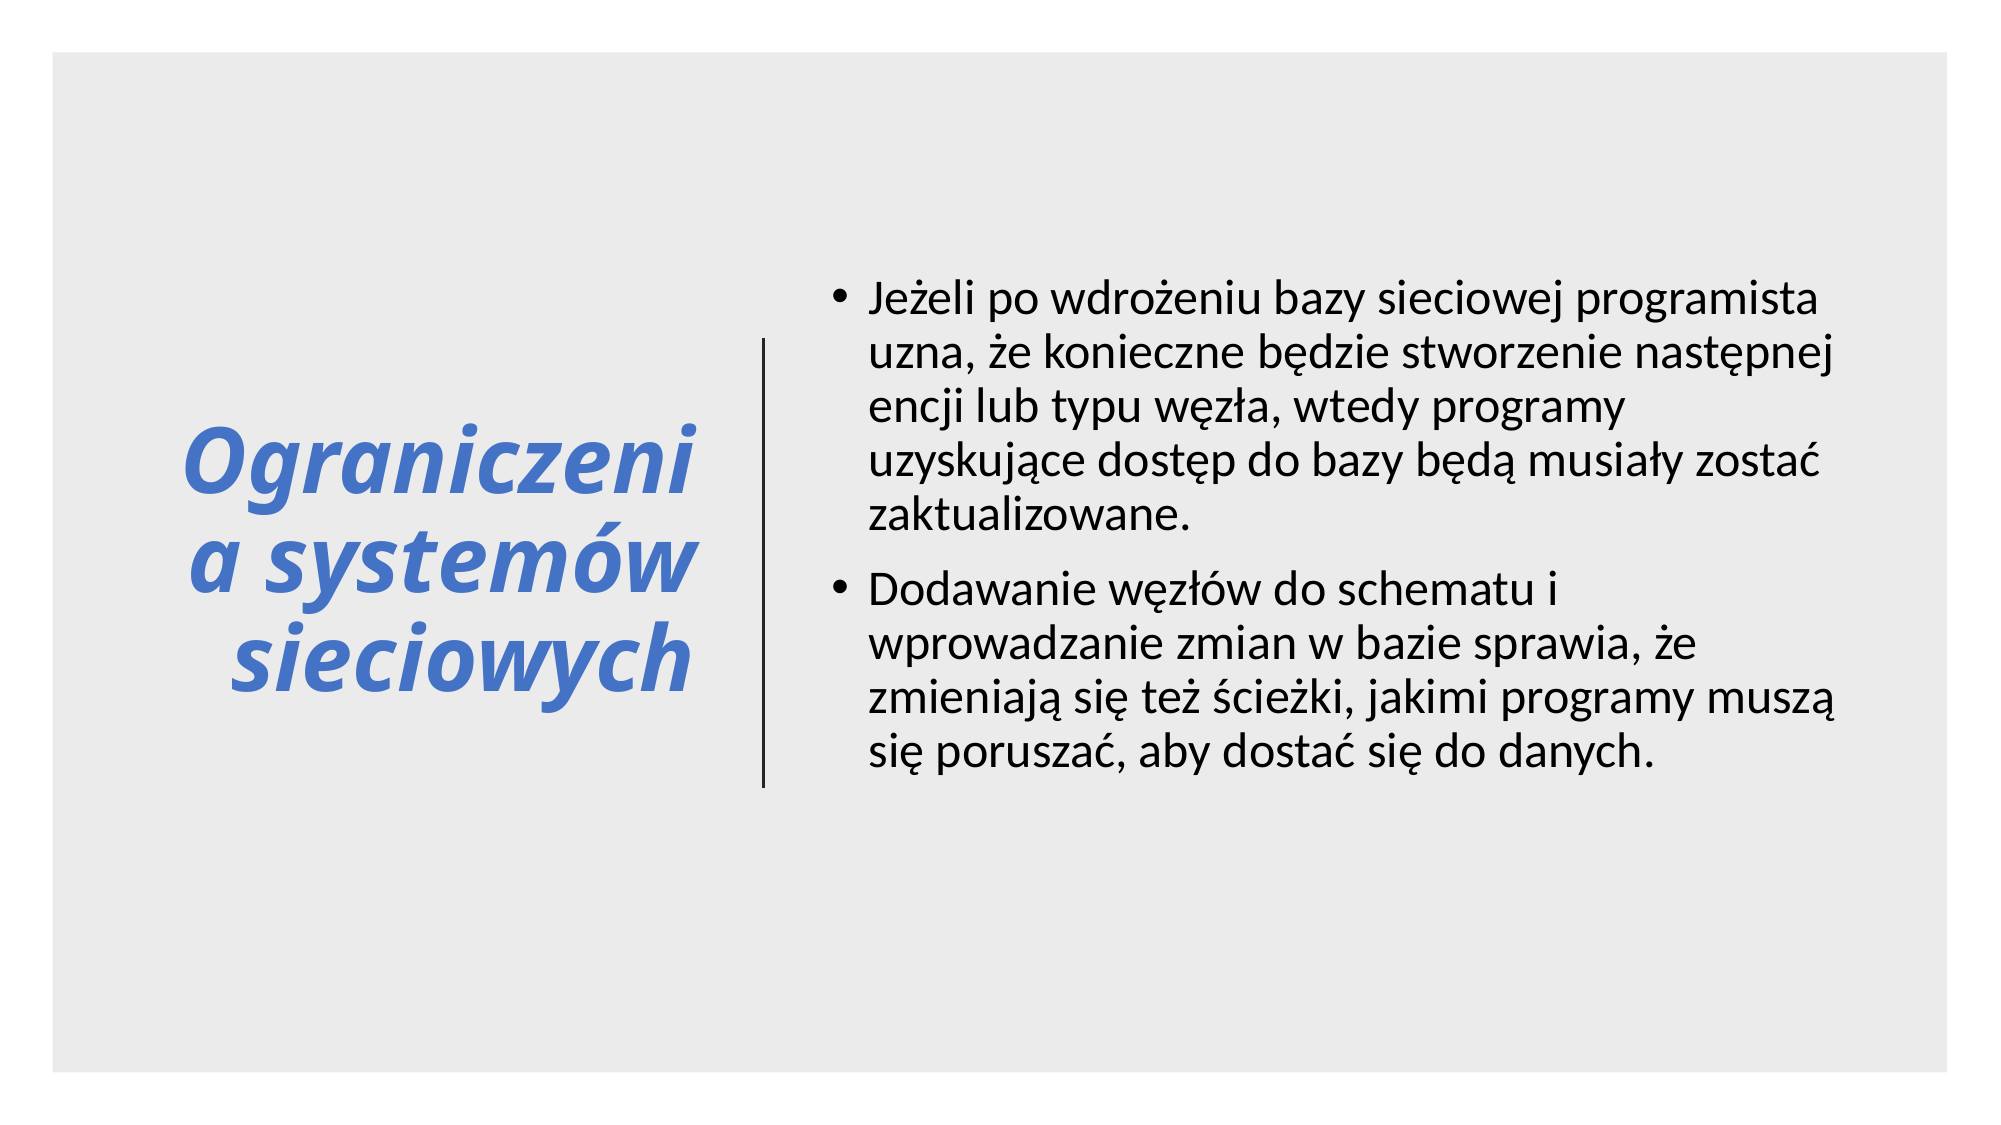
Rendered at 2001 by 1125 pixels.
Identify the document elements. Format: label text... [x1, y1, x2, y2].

list Jeżeli po wdrożeniu bazy sieciowej programista uzna, że konieczne będzie stworzenie następnej encji lub typu węzła, wtedy programy uzyskujące dostęp do bazy będą musiały zostać zaktualizowane. Dodawanie węzłów do schematu i wprowadzanie zmian w bazie sprawia, że zmieniają się też ścieżki, jakimi programy muszą się poruszać, aby dostać się do danych. [816, 158, 1863, 967]
text_box [52, 51, 1948, 1073]
title Ograniczenia systemów sieciowych [137, 158, 711, 967]
